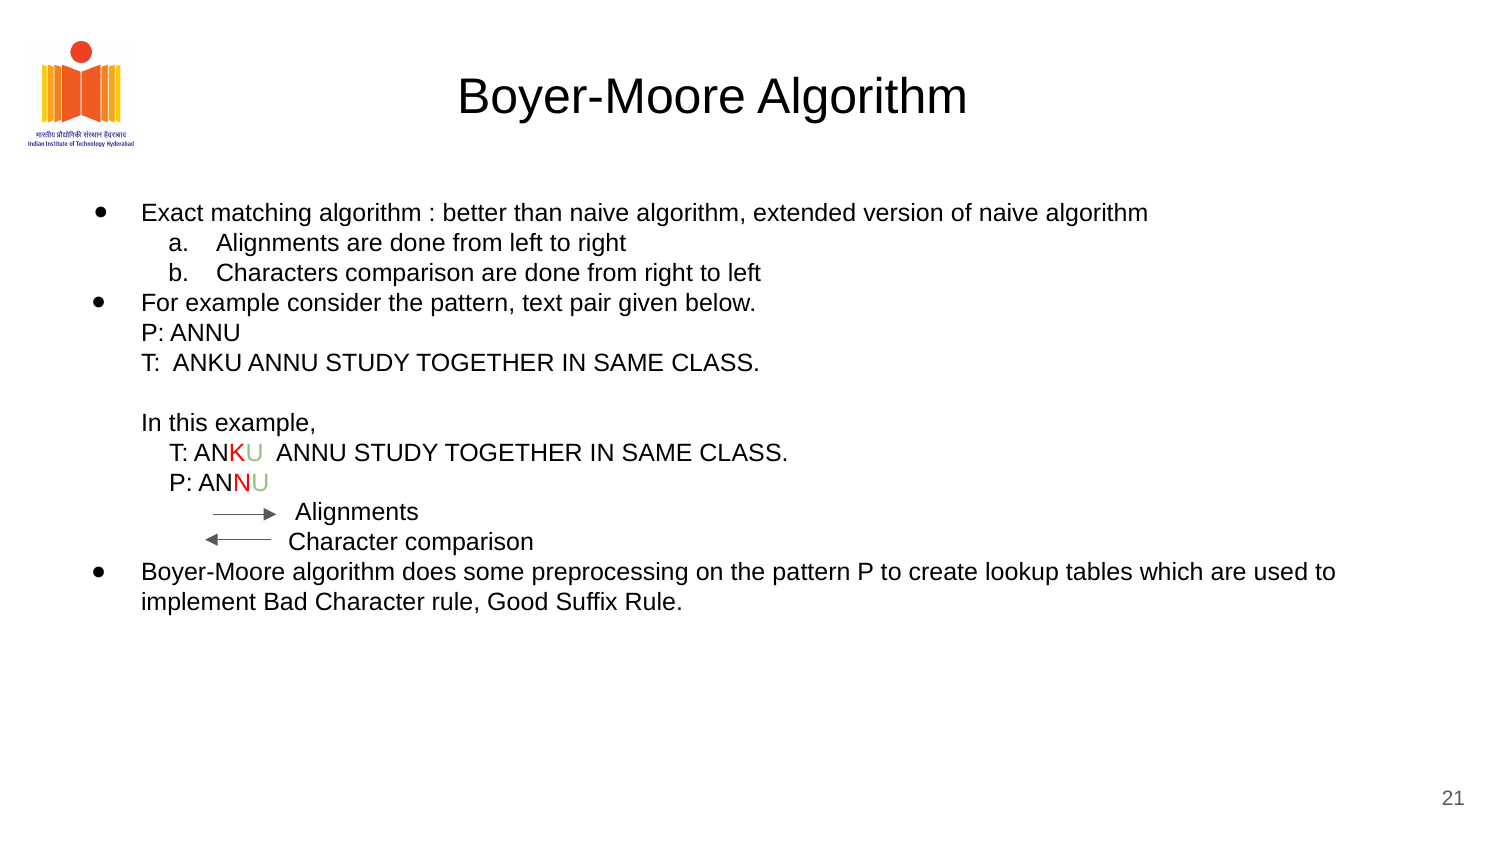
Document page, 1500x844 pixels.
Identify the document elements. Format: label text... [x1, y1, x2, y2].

list Exact matching algorithm : better than naive algorithm, extended version of naive algorithm Alignments are done from left to right Characters comparison are done from right to left For example consider the pattern, text pair given below. P: ANNU T: ANKU ANNU STUDY TOGETHER IN SAME CLASS. In this example, T: ANKU ANNU STUDY TOGETHER IN SAME CLASS. P: ANNU Alignments Character comparison Boyer-Moore algorithm does some preprocessing on the pattern P to create lookup tables which are used to implement Bad Character rule, Good Suffix Rule. [51, 189, 1449, 750]
picture [28, 41, 135, 148]
text_box Boyer-Moore Algorithm [238, 48, 1188, 139]
slide_number ‹#› [1389, 764, 1480, 830]
